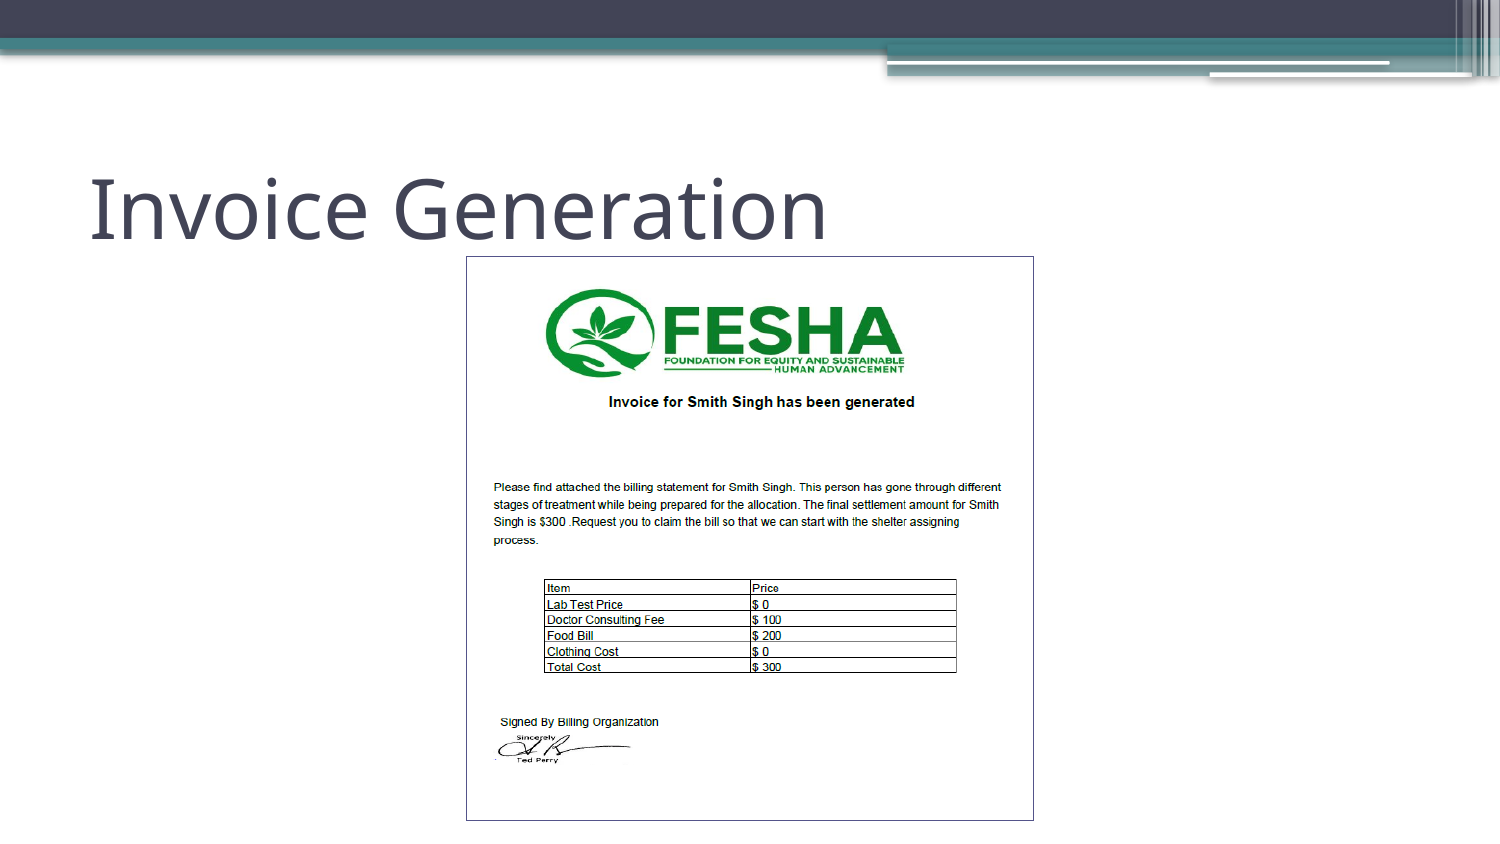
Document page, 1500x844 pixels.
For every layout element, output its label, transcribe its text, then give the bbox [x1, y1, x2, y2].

title Invoice Generation [75, 140, 1425, 272]
picture [466, 256, 1034, 821]
